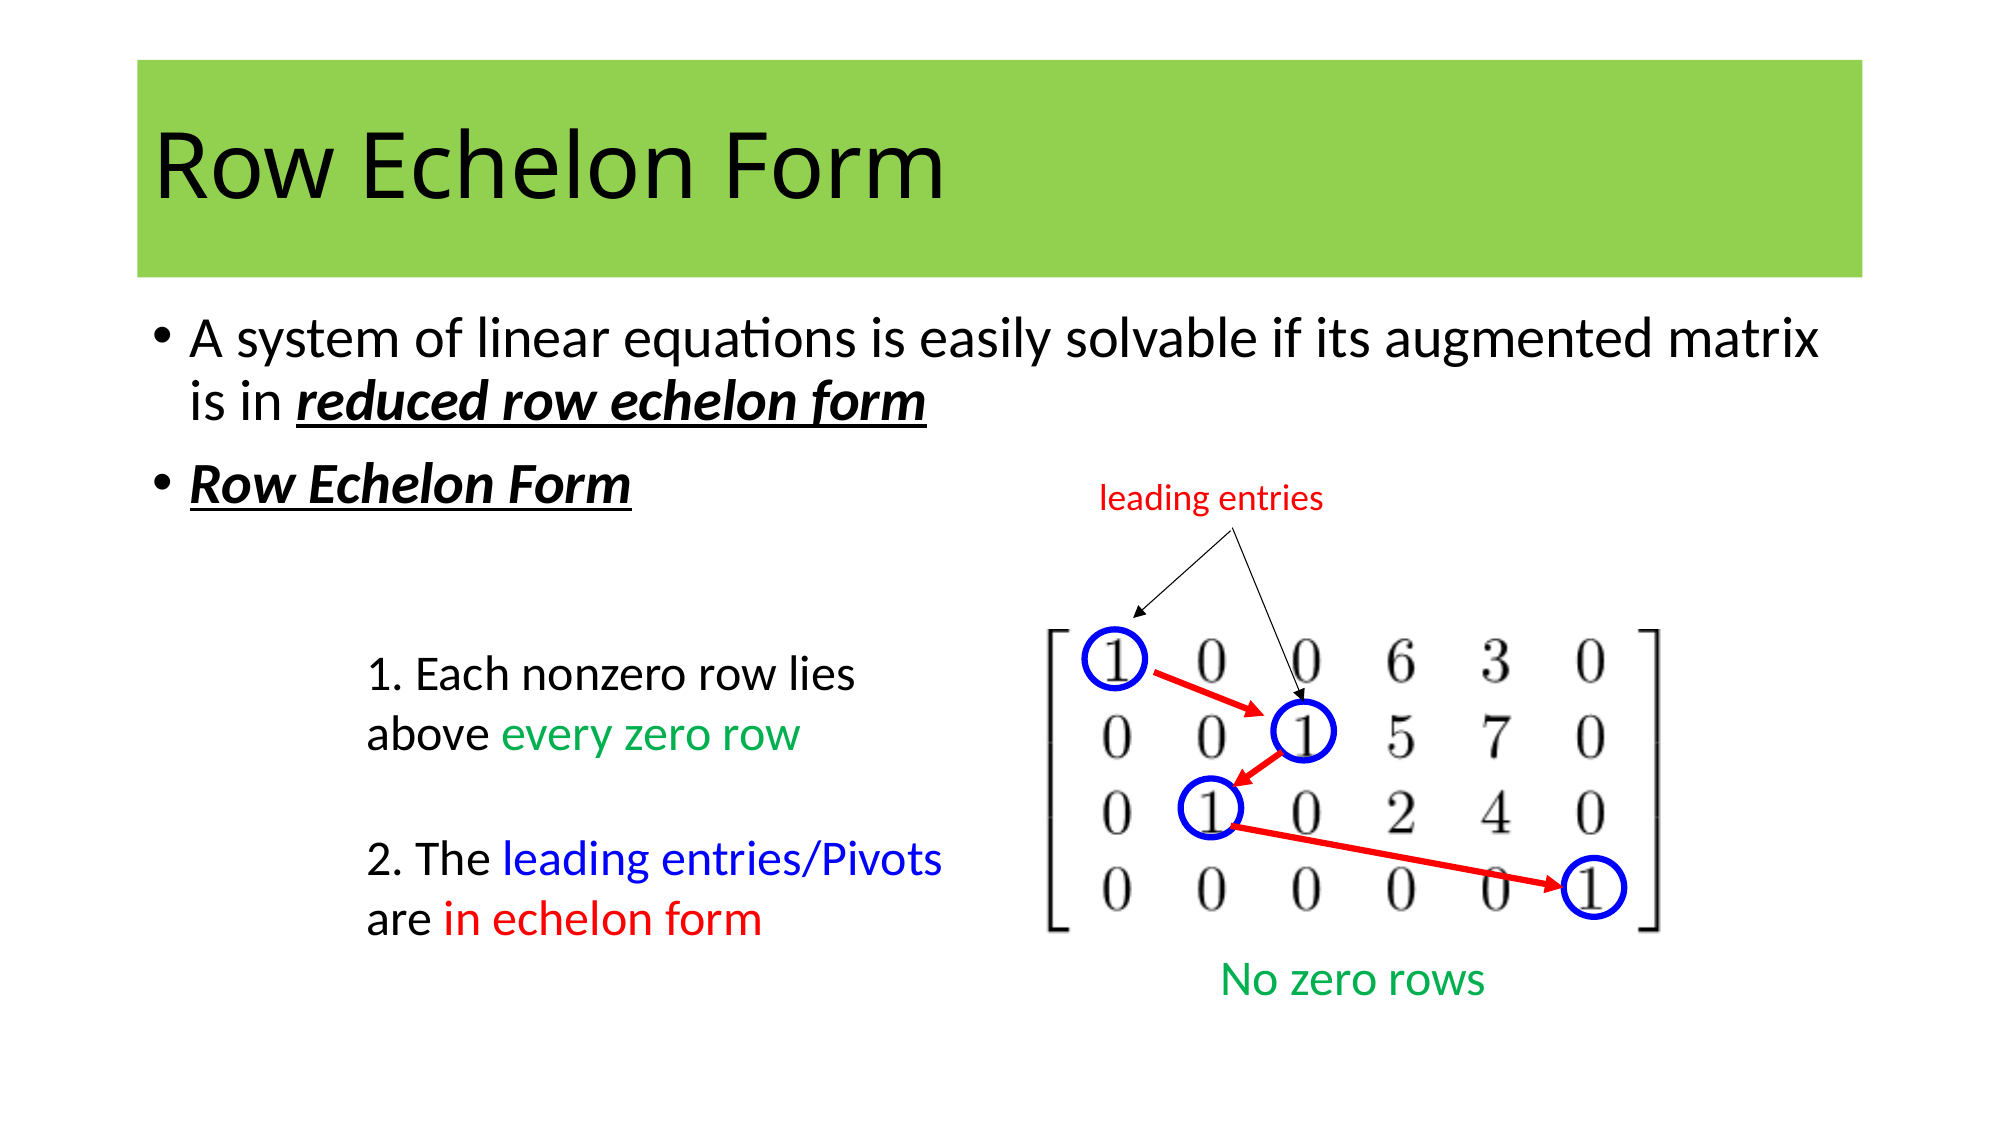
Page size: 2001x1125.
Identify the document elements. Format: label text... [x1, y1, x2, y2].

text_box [1153, 702, 1265, 716]
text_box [1232, 751, 1283, 788]
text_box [1230, 825, 1564, 888]
text_box No zero rows [999, 937, 1708, 1013]
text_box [1084, 465, 1459, 702]
title Row Echelon Form [137, 59, 1863, 278]
text_box 1. Each nonzero row lies above every zero row [276, 633, 971, 769]
picture [1029, 629, 1663, 936]
list A system of linear equations is easily solvable if its augmented matrix is in reduced row echelon form Row Echelon Form [137, 299, 1863, 1014]
text_box 2. The leading entries/Pivots are in echelon form [276, 818, 1021, 953]
